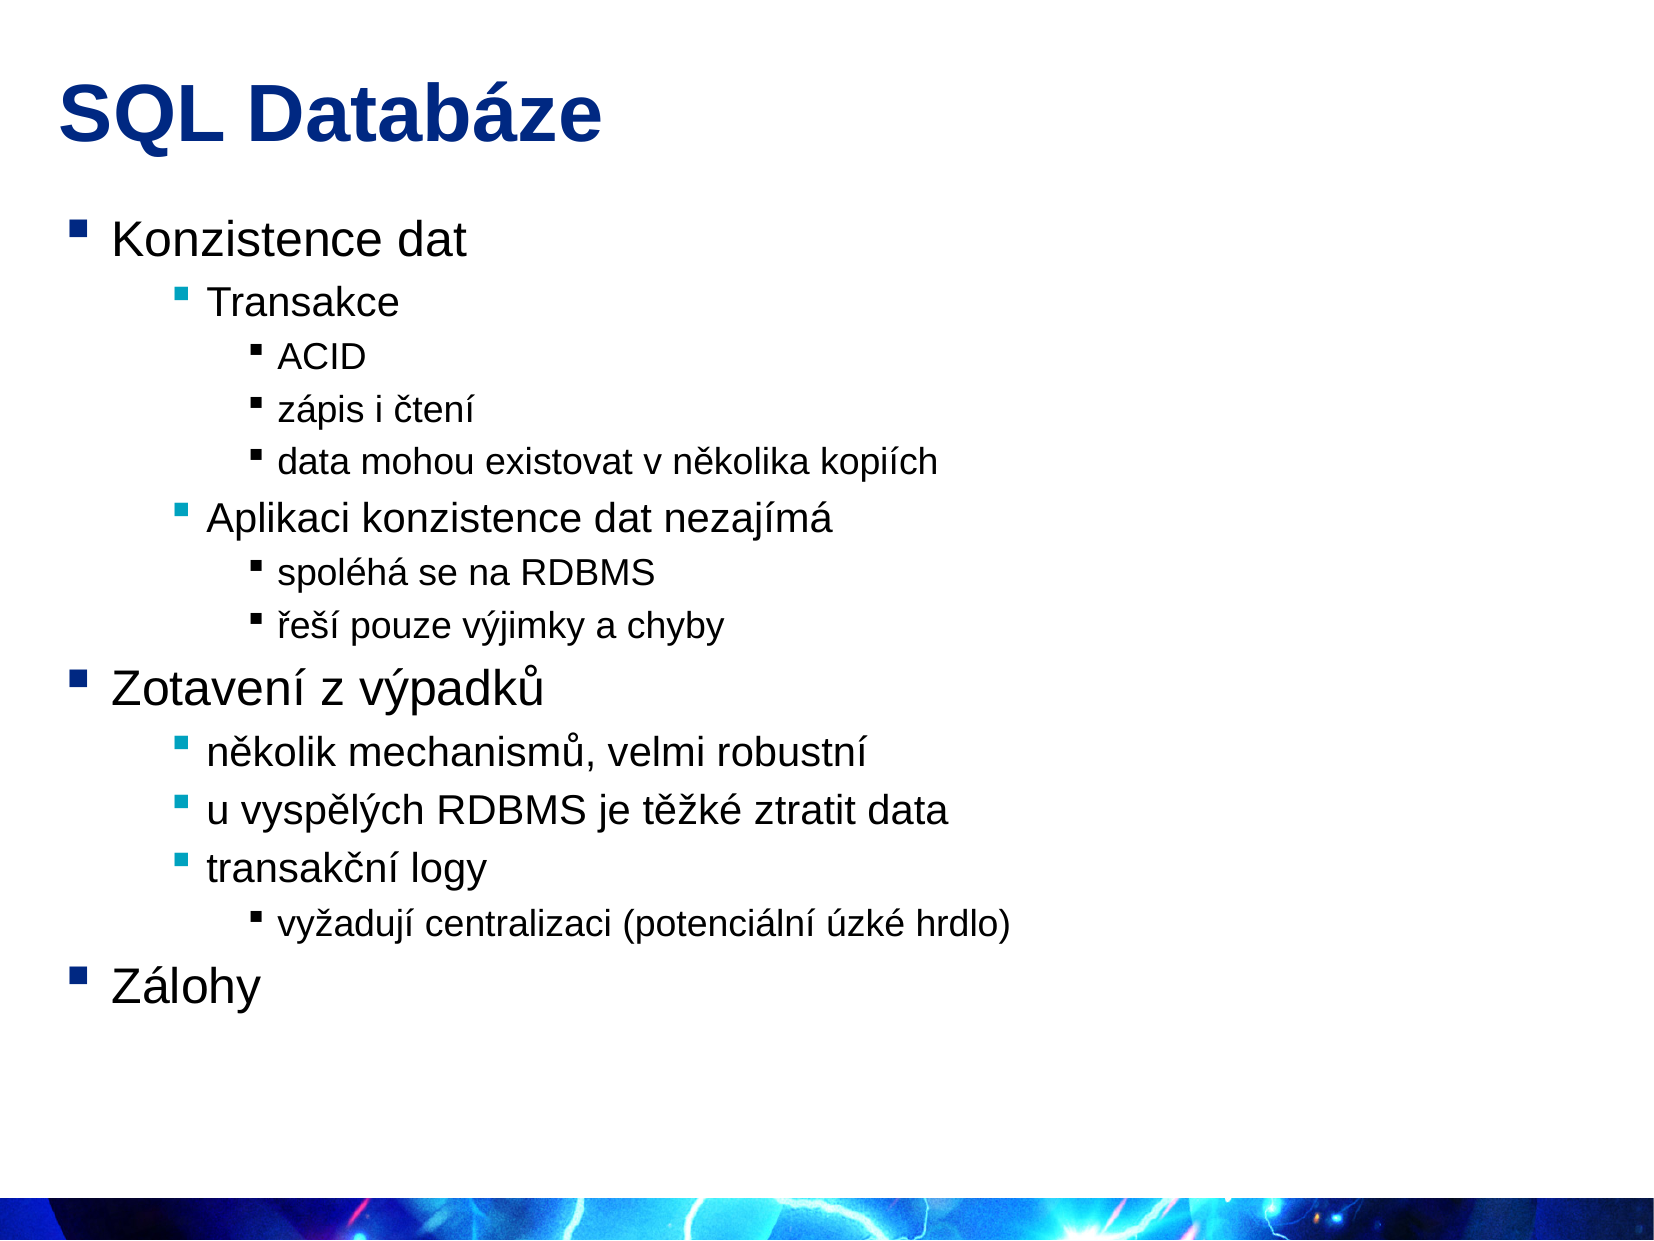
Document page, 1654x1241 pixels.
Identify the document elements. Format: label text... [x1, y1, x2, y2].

picture [0, 1198, 1185, 1240]
list Konzistence dat Transakce ACID zápis i čtení data mohou existovat v několika kopiích Aplikaci konzistence dat nezajímá spoléhá se na RDBMS řeší pouze výjimky a chyby Zotavení z výpadků několik mechanismů, velmi robustní u vyspělých RDBMS je těžké ztratit data transakční logy vyžadují centralizaci (potenciální úzké hrdlo) Zálohy [58, 206, 1583, 1167]
title SQL Databáze [59, 17, 1595, 201]
picture [1167, 1198, 1654, 1240]
